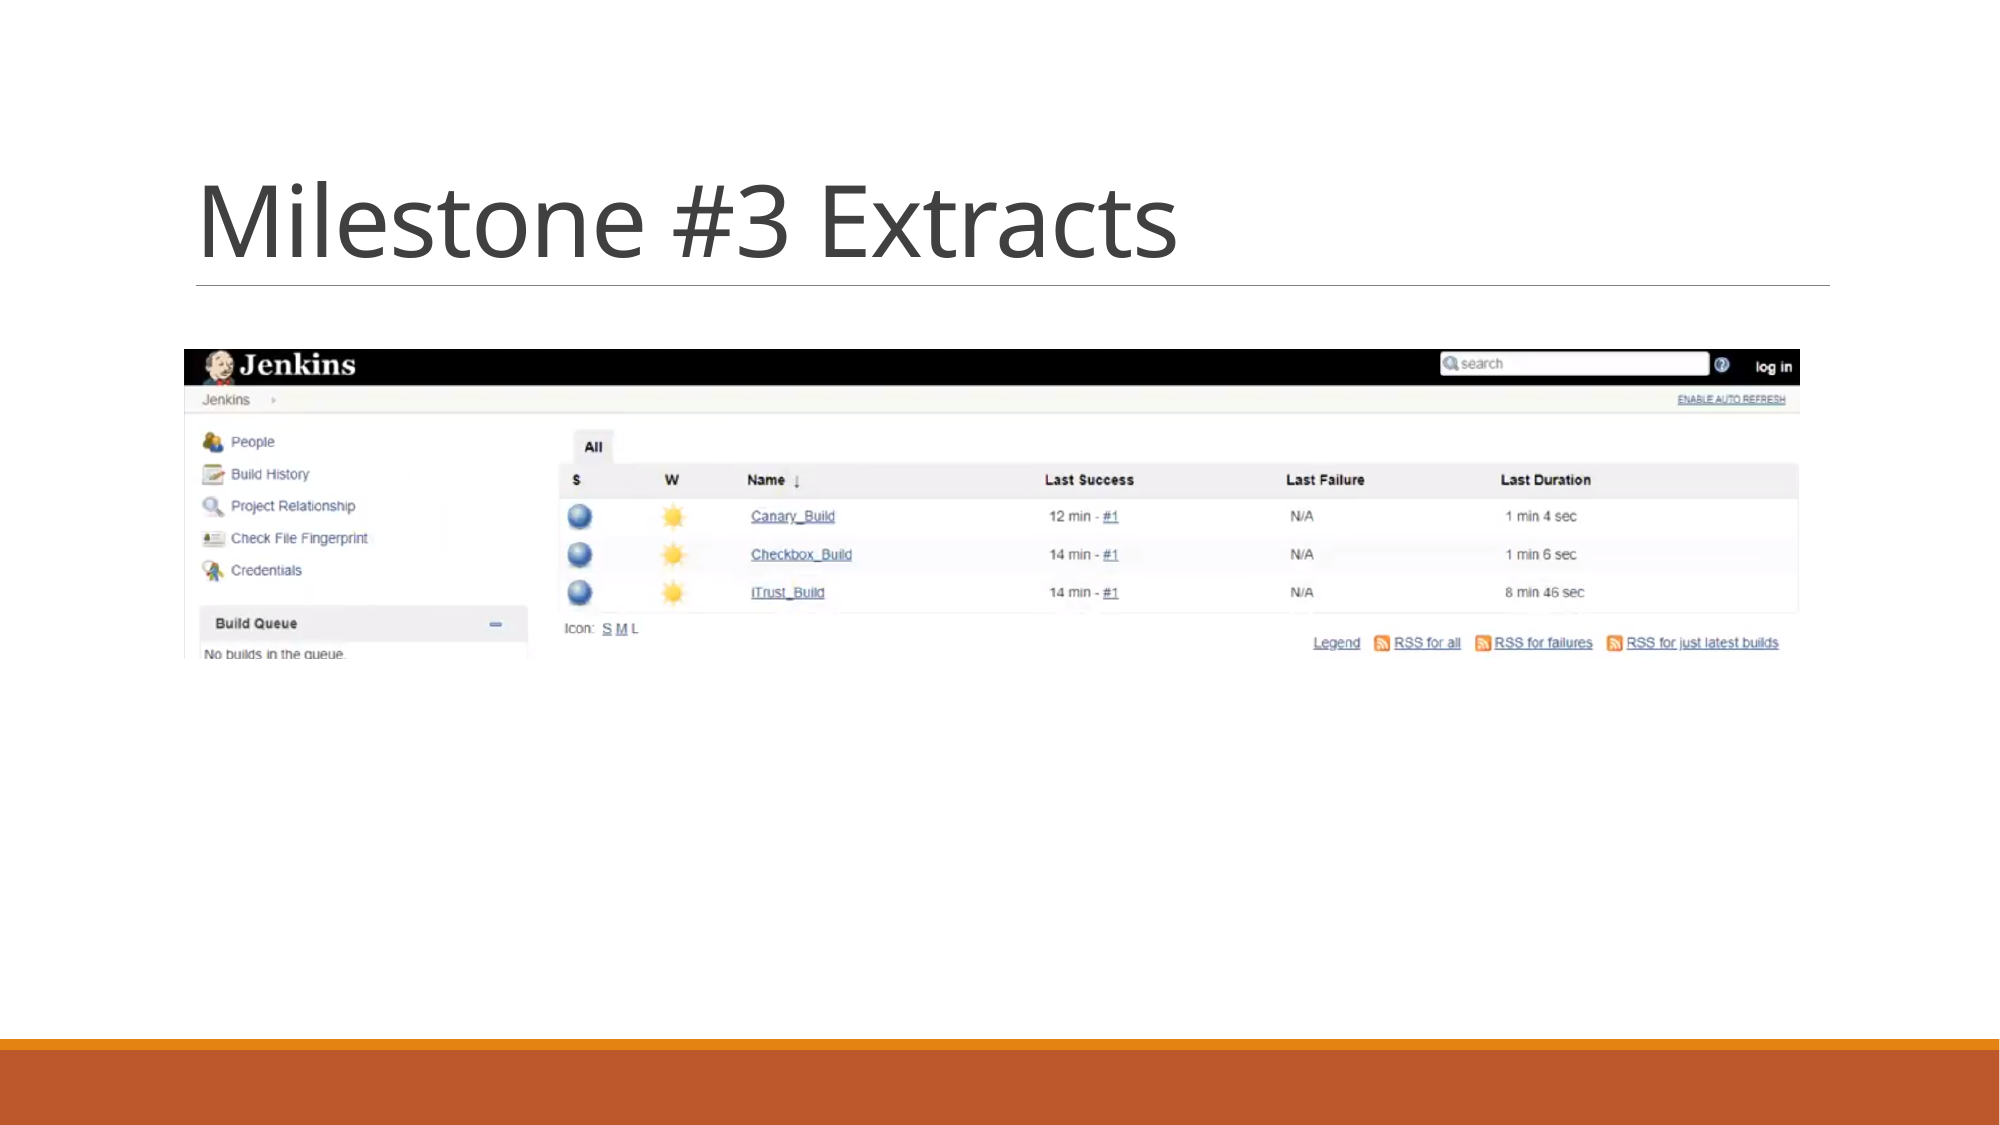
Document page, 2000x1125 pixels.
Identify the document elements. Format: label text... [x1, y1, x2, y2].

title Milestone #3 Extracts [179, 47, 1830, 285]
picture [183, 349, 1801, 660]
